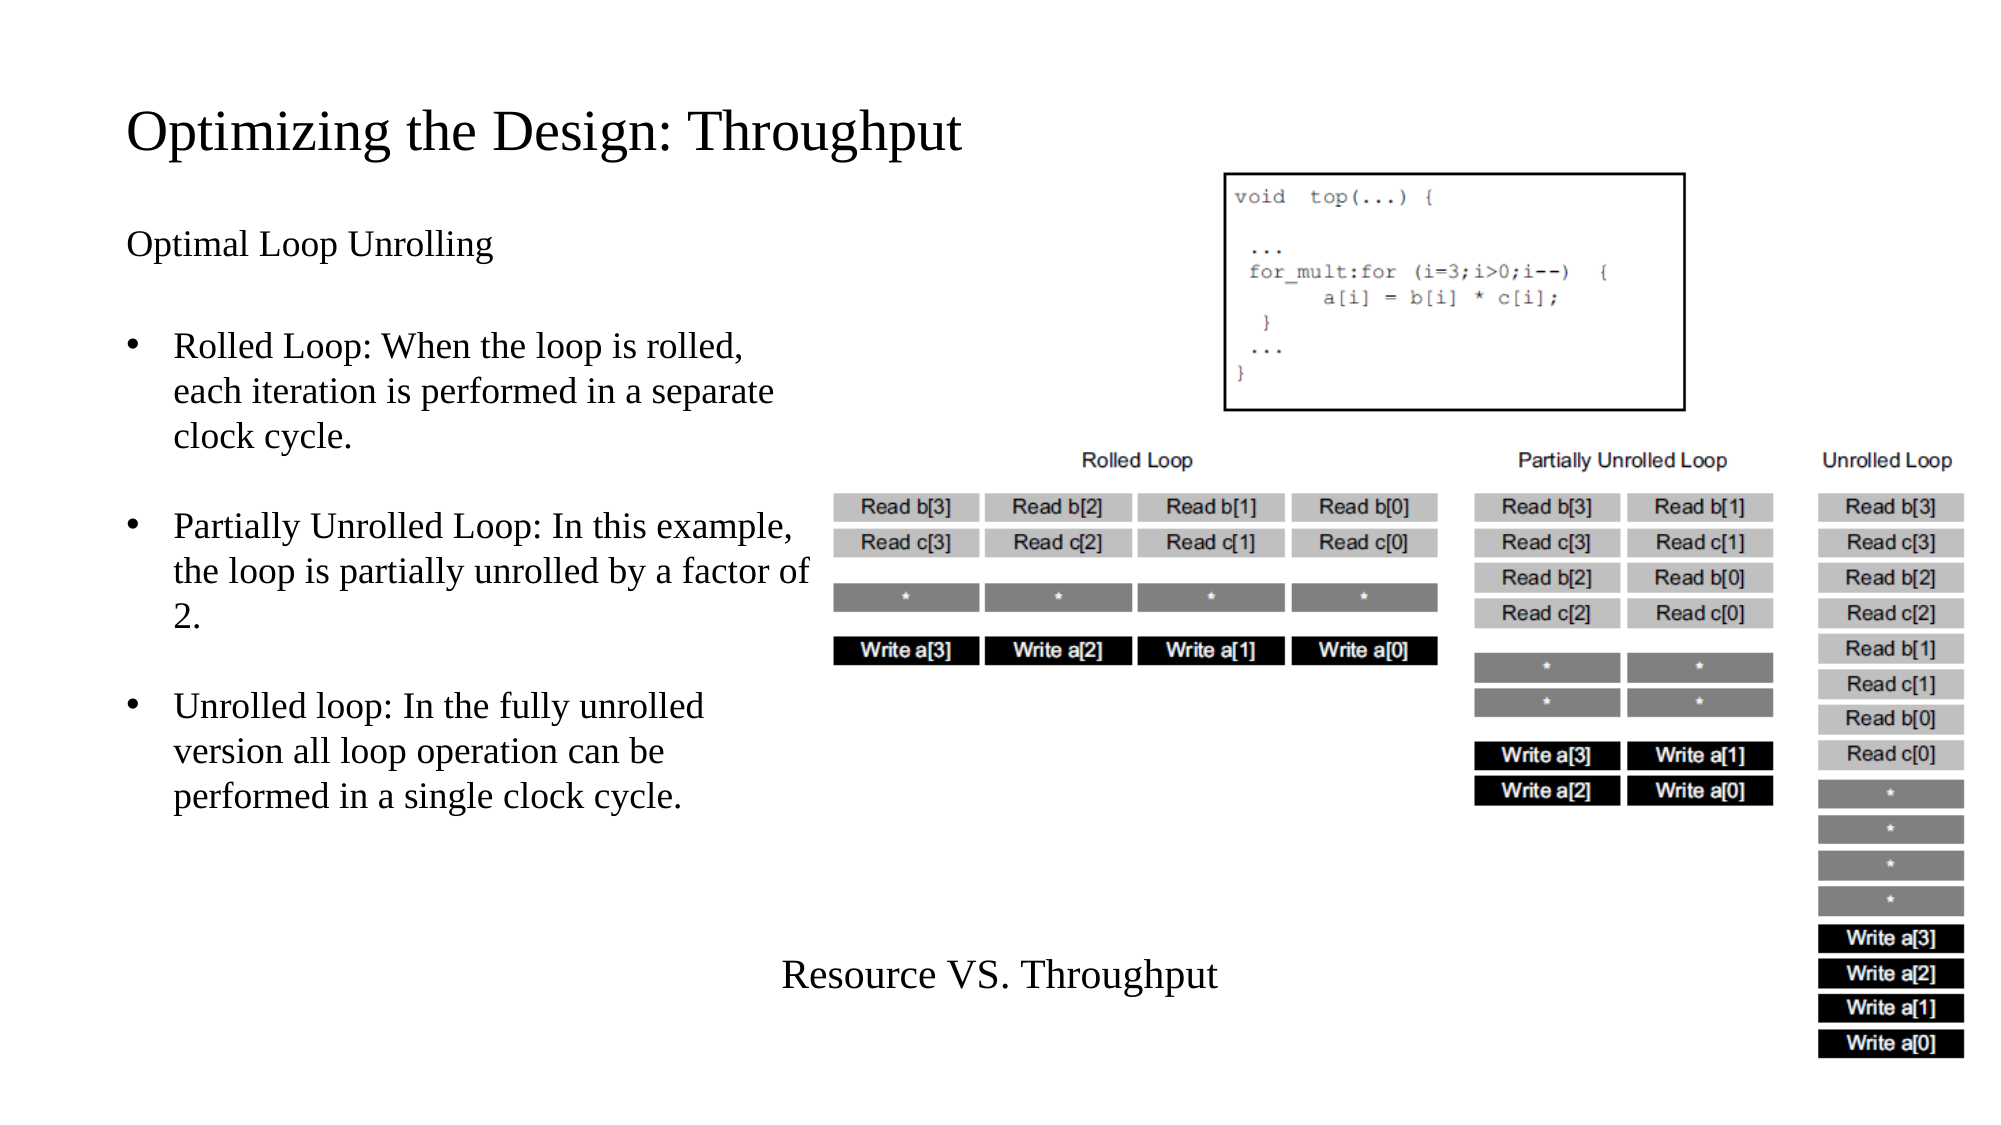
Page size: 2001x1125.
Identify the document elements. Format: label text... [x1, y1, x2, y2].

text_box Optimal Loop Unrolling [111, 211, 572, 272]
text_box Rolled Loop: When the loop is rolled, each iteration is performed in a separate clock cycle. Partially Unrolled Loop: In this example, the loop is partially unrolled by a factor of 2. Unrolled loop: In the fully unrolled version all loop operation can be performed in a single clock cycle. [111, 313, 831, 883]
text_box Resource VS. Throughput [639, 939, 831, 1005]
picture [831, 170, 1967, 1061]
text_box Optimizing the Design: Throughput [111, 84, 1400, 170]
